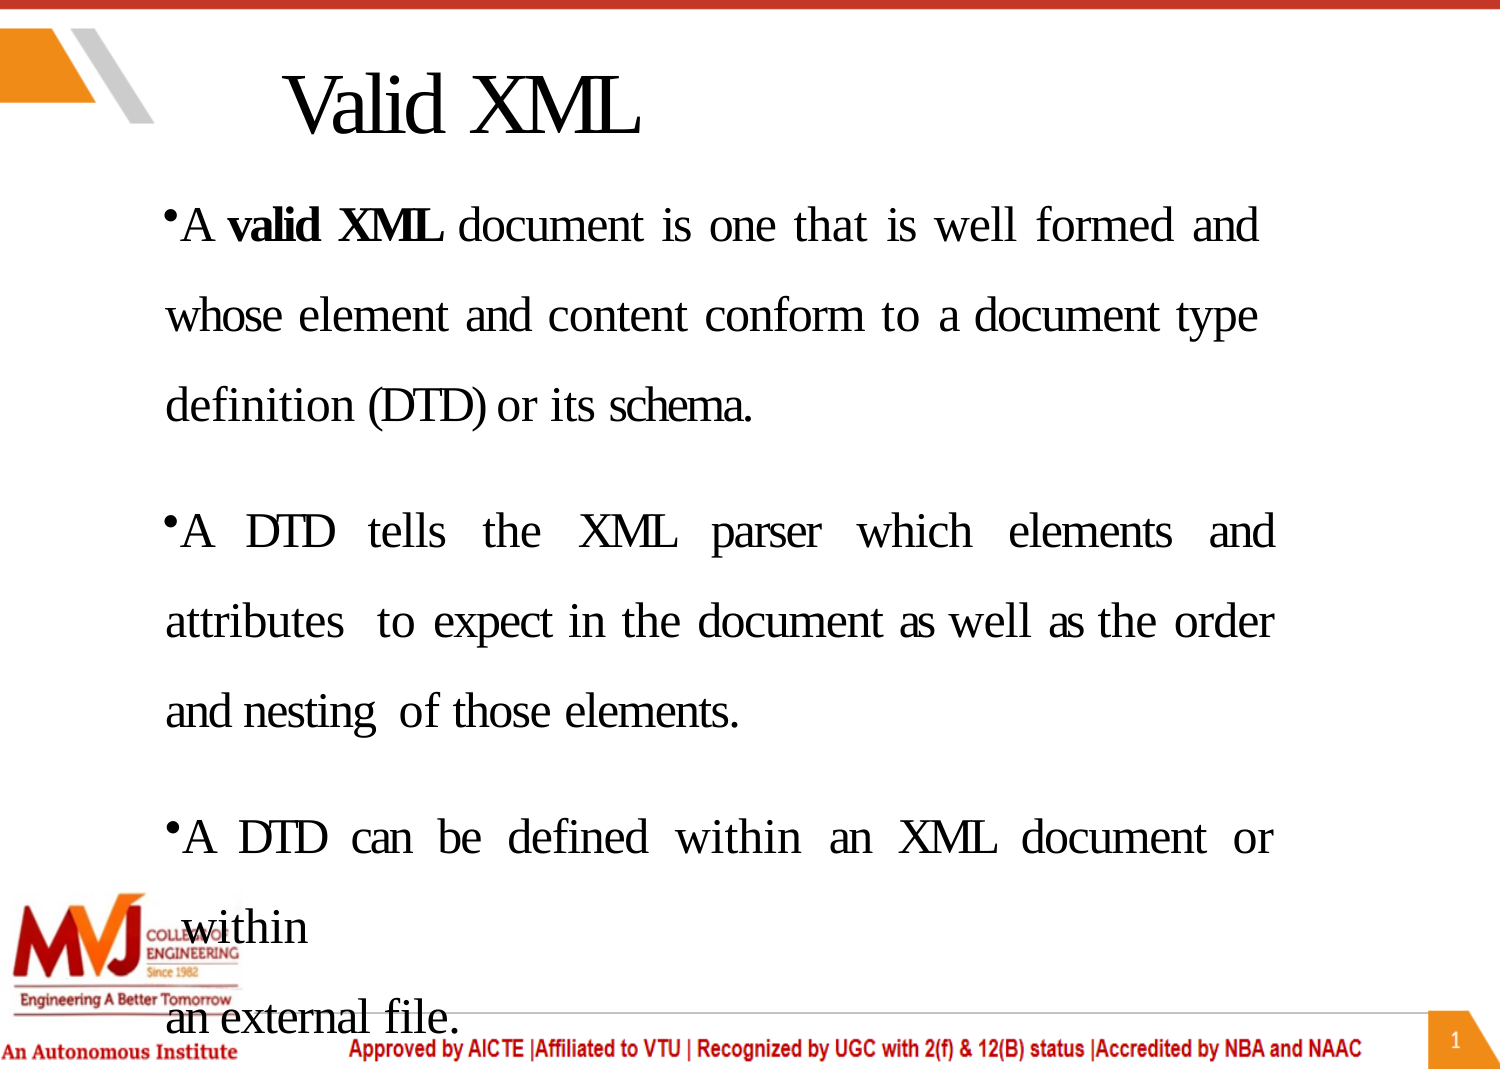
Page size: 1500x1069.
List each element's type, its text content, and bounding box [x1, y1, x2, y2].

text_box A valid XML document is one that is well formed and whose element and content conform to a document type definition (DTD) or its schema. A DTD tells the XML parser which elements and attributes to expect in the document as well as the order and nesting of those elements. A DTD can be defined within an XML document or within an external file. [162, 159, 1275, 1044]
picture [0, 0, 1500, 1069]
title Valid XML [162, 6, 763, 159]
